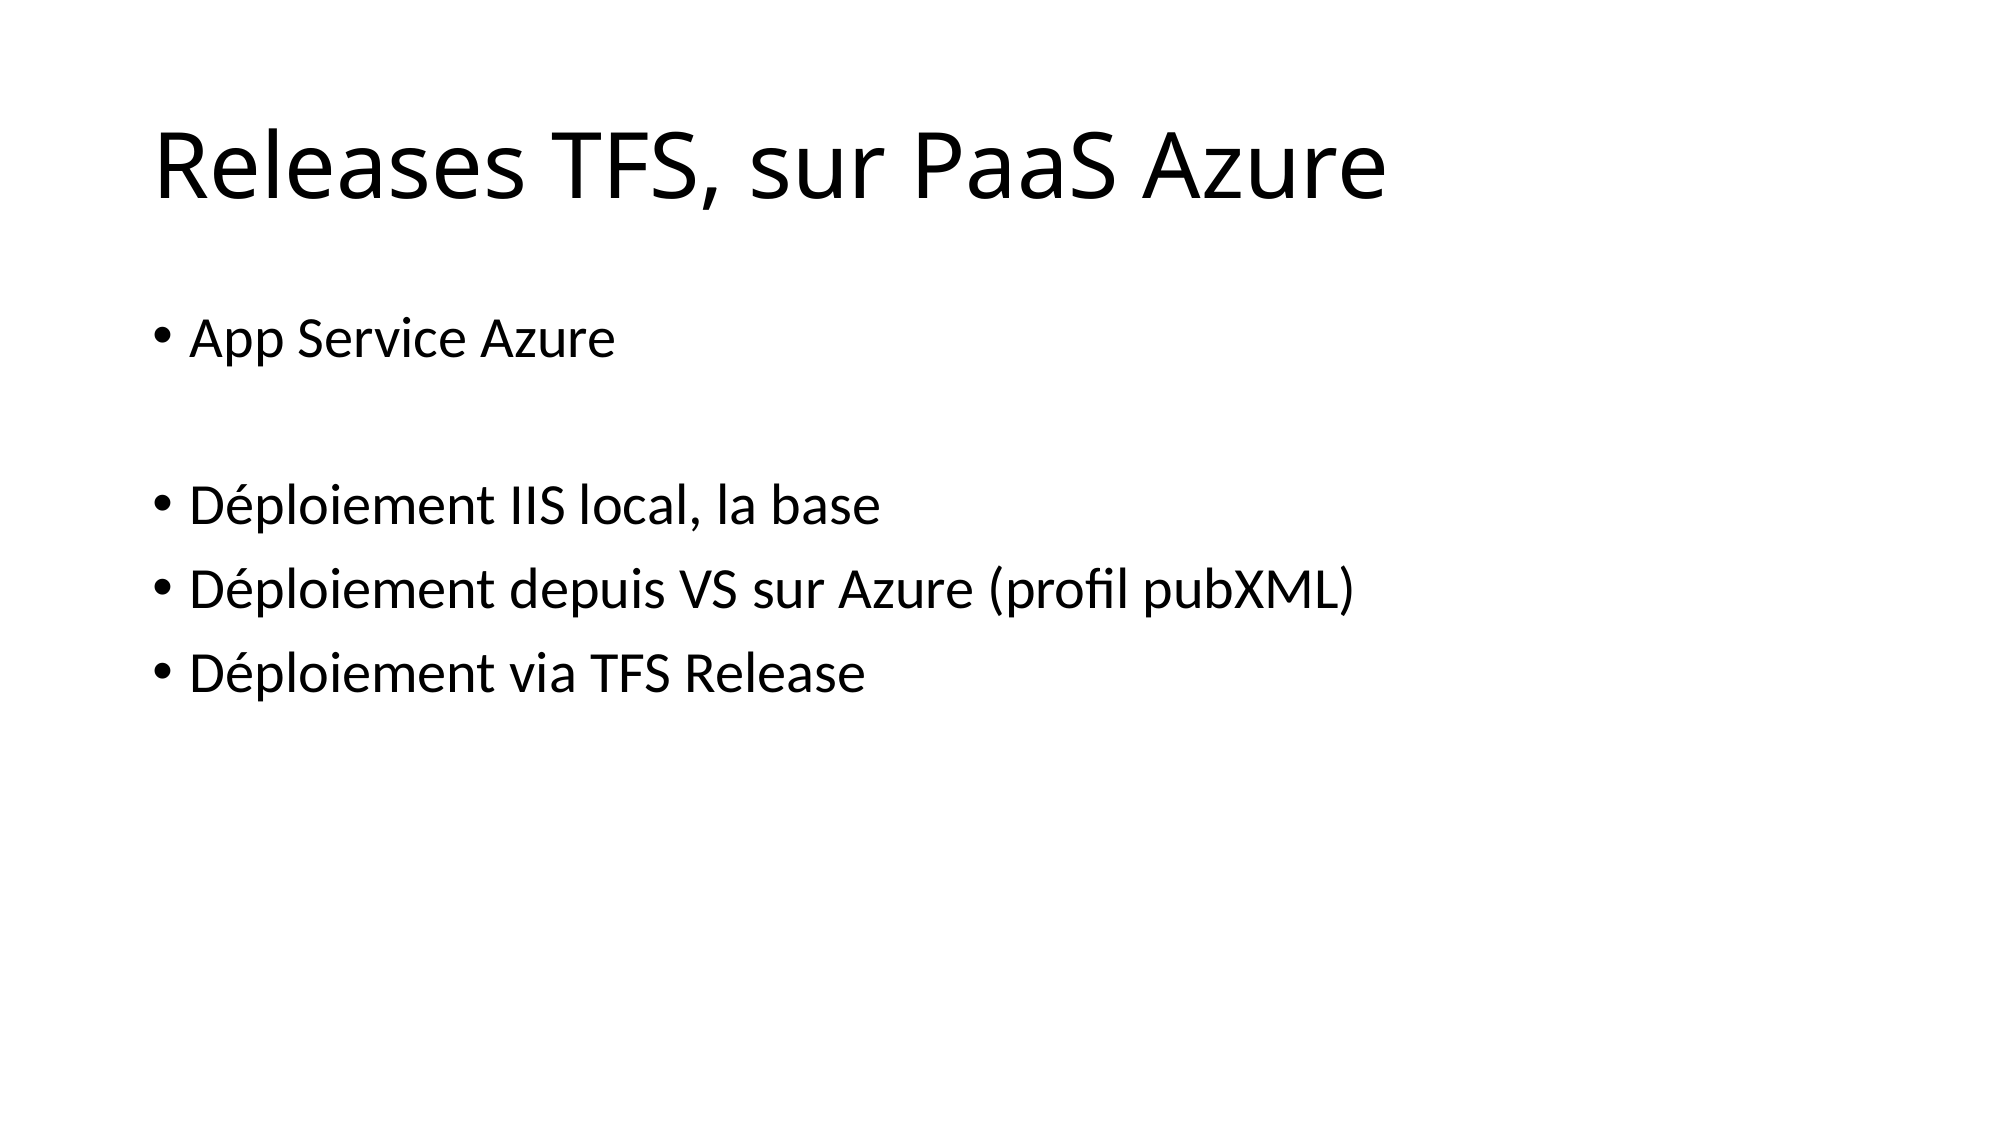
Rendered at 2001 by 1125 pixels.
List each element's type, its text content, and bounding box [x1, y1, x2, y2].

title Releases TFS, sur PaaS Azure [137, 59, 1863, 278]
list App Service Azure Déploiement IIS local, la base Déploiement depuis VS sur Azure (profil pubXML) Déploiement via TFS Release [137, 299, 1863, 1014]
